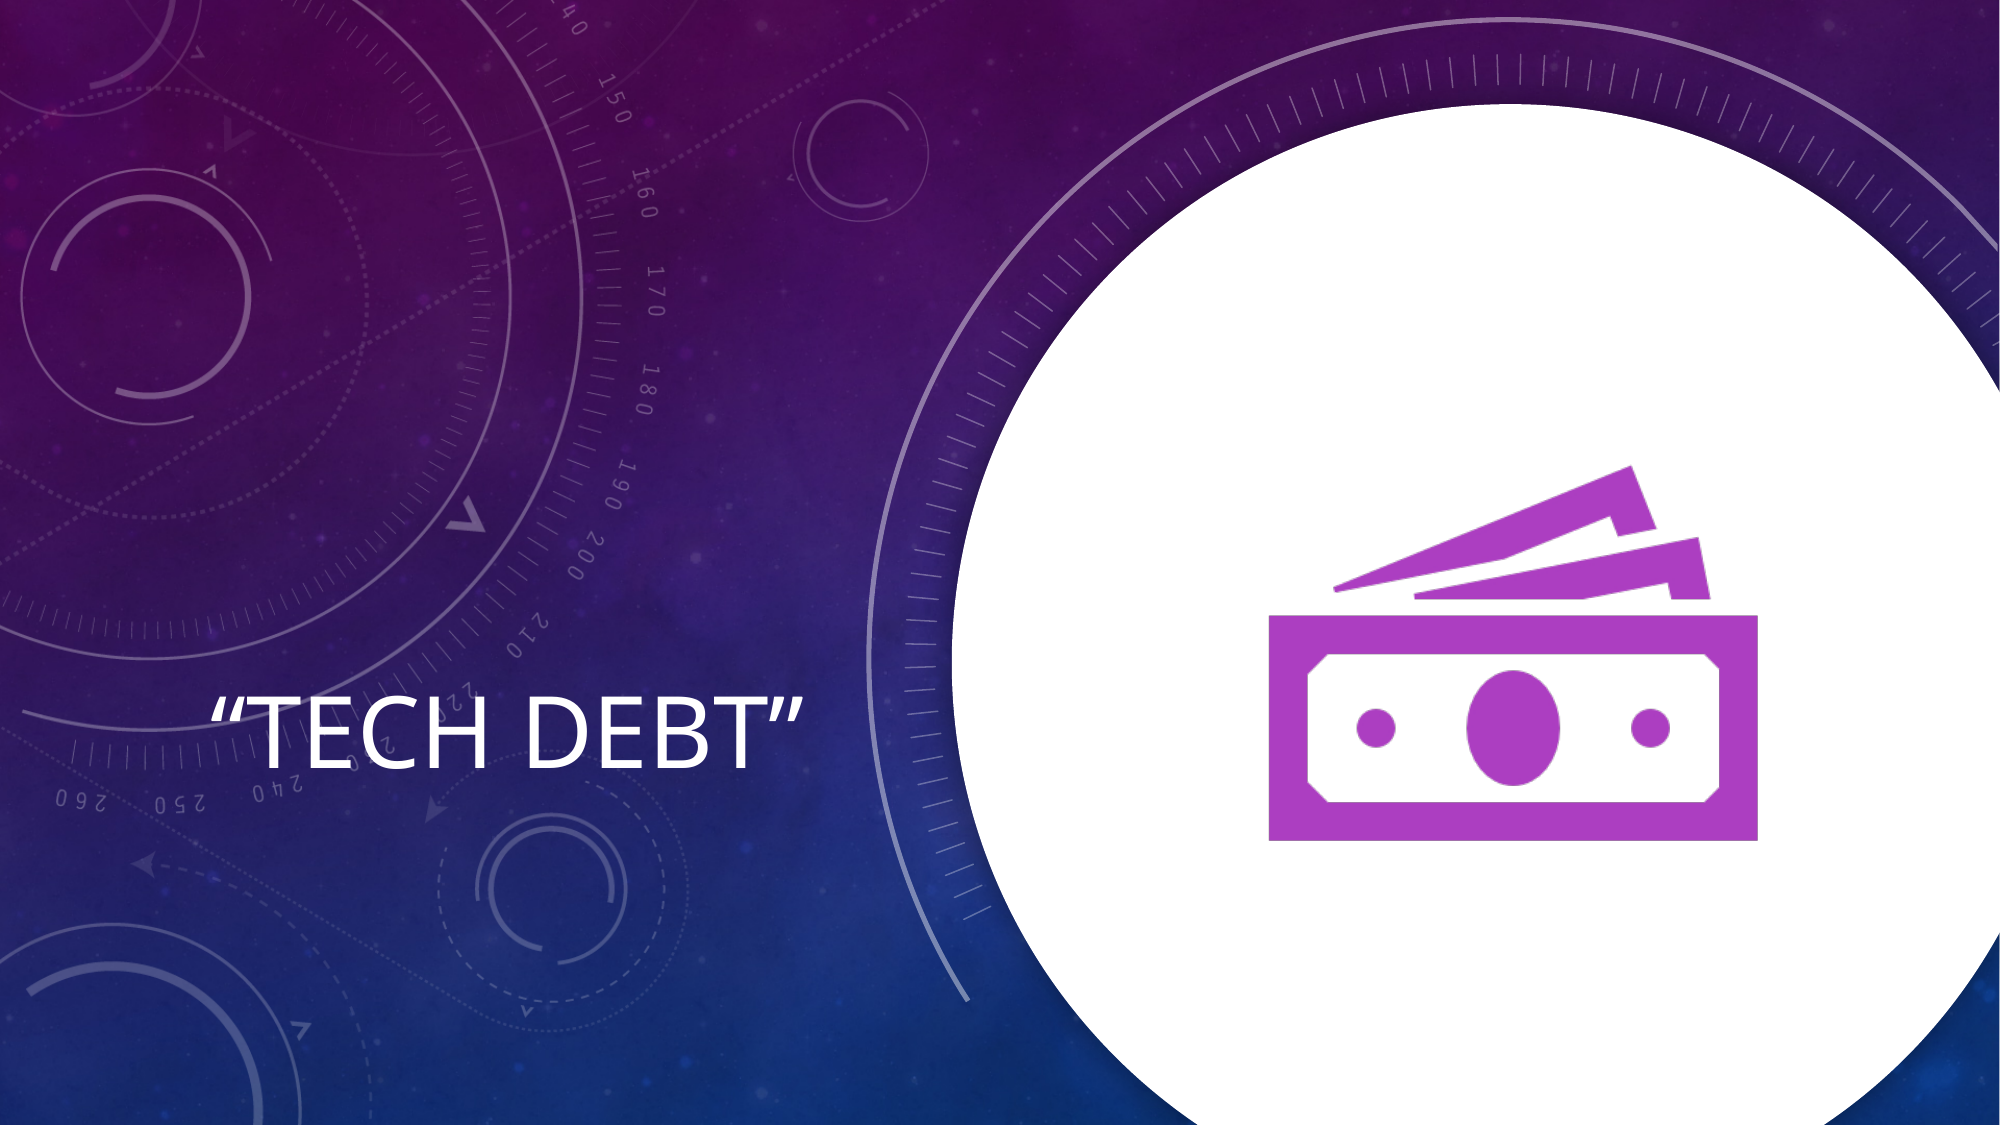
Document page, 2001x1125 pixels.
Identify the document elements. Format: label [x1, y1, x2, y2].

picture [0, 0, 2000, 1125]
text_box [904, 54, 2000, 914]
